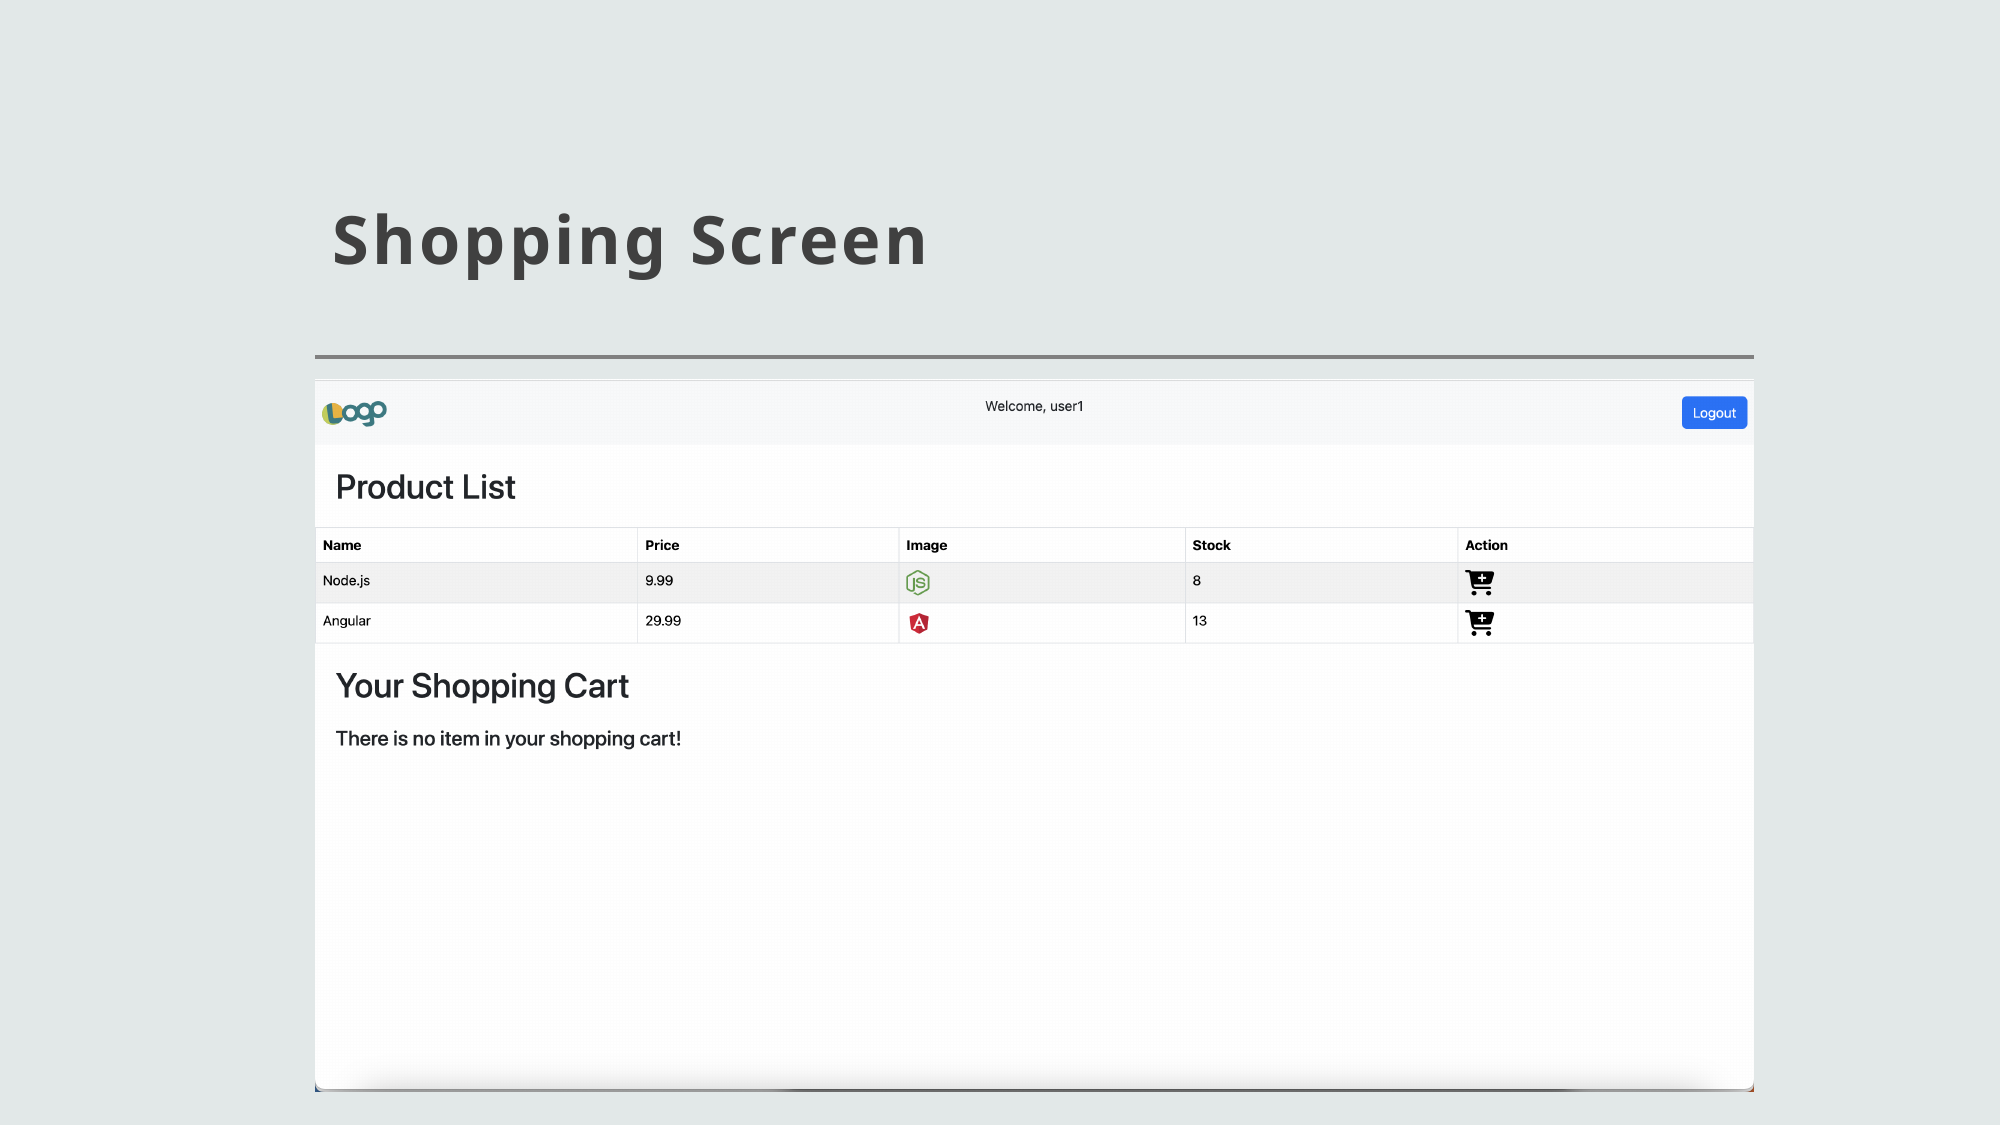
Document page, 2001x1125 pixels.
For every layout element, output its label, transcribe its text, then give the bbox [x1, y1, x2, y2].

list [314, 379, 1754, 1093]
title Shopping Screen [315, 72, 1754, 294]
